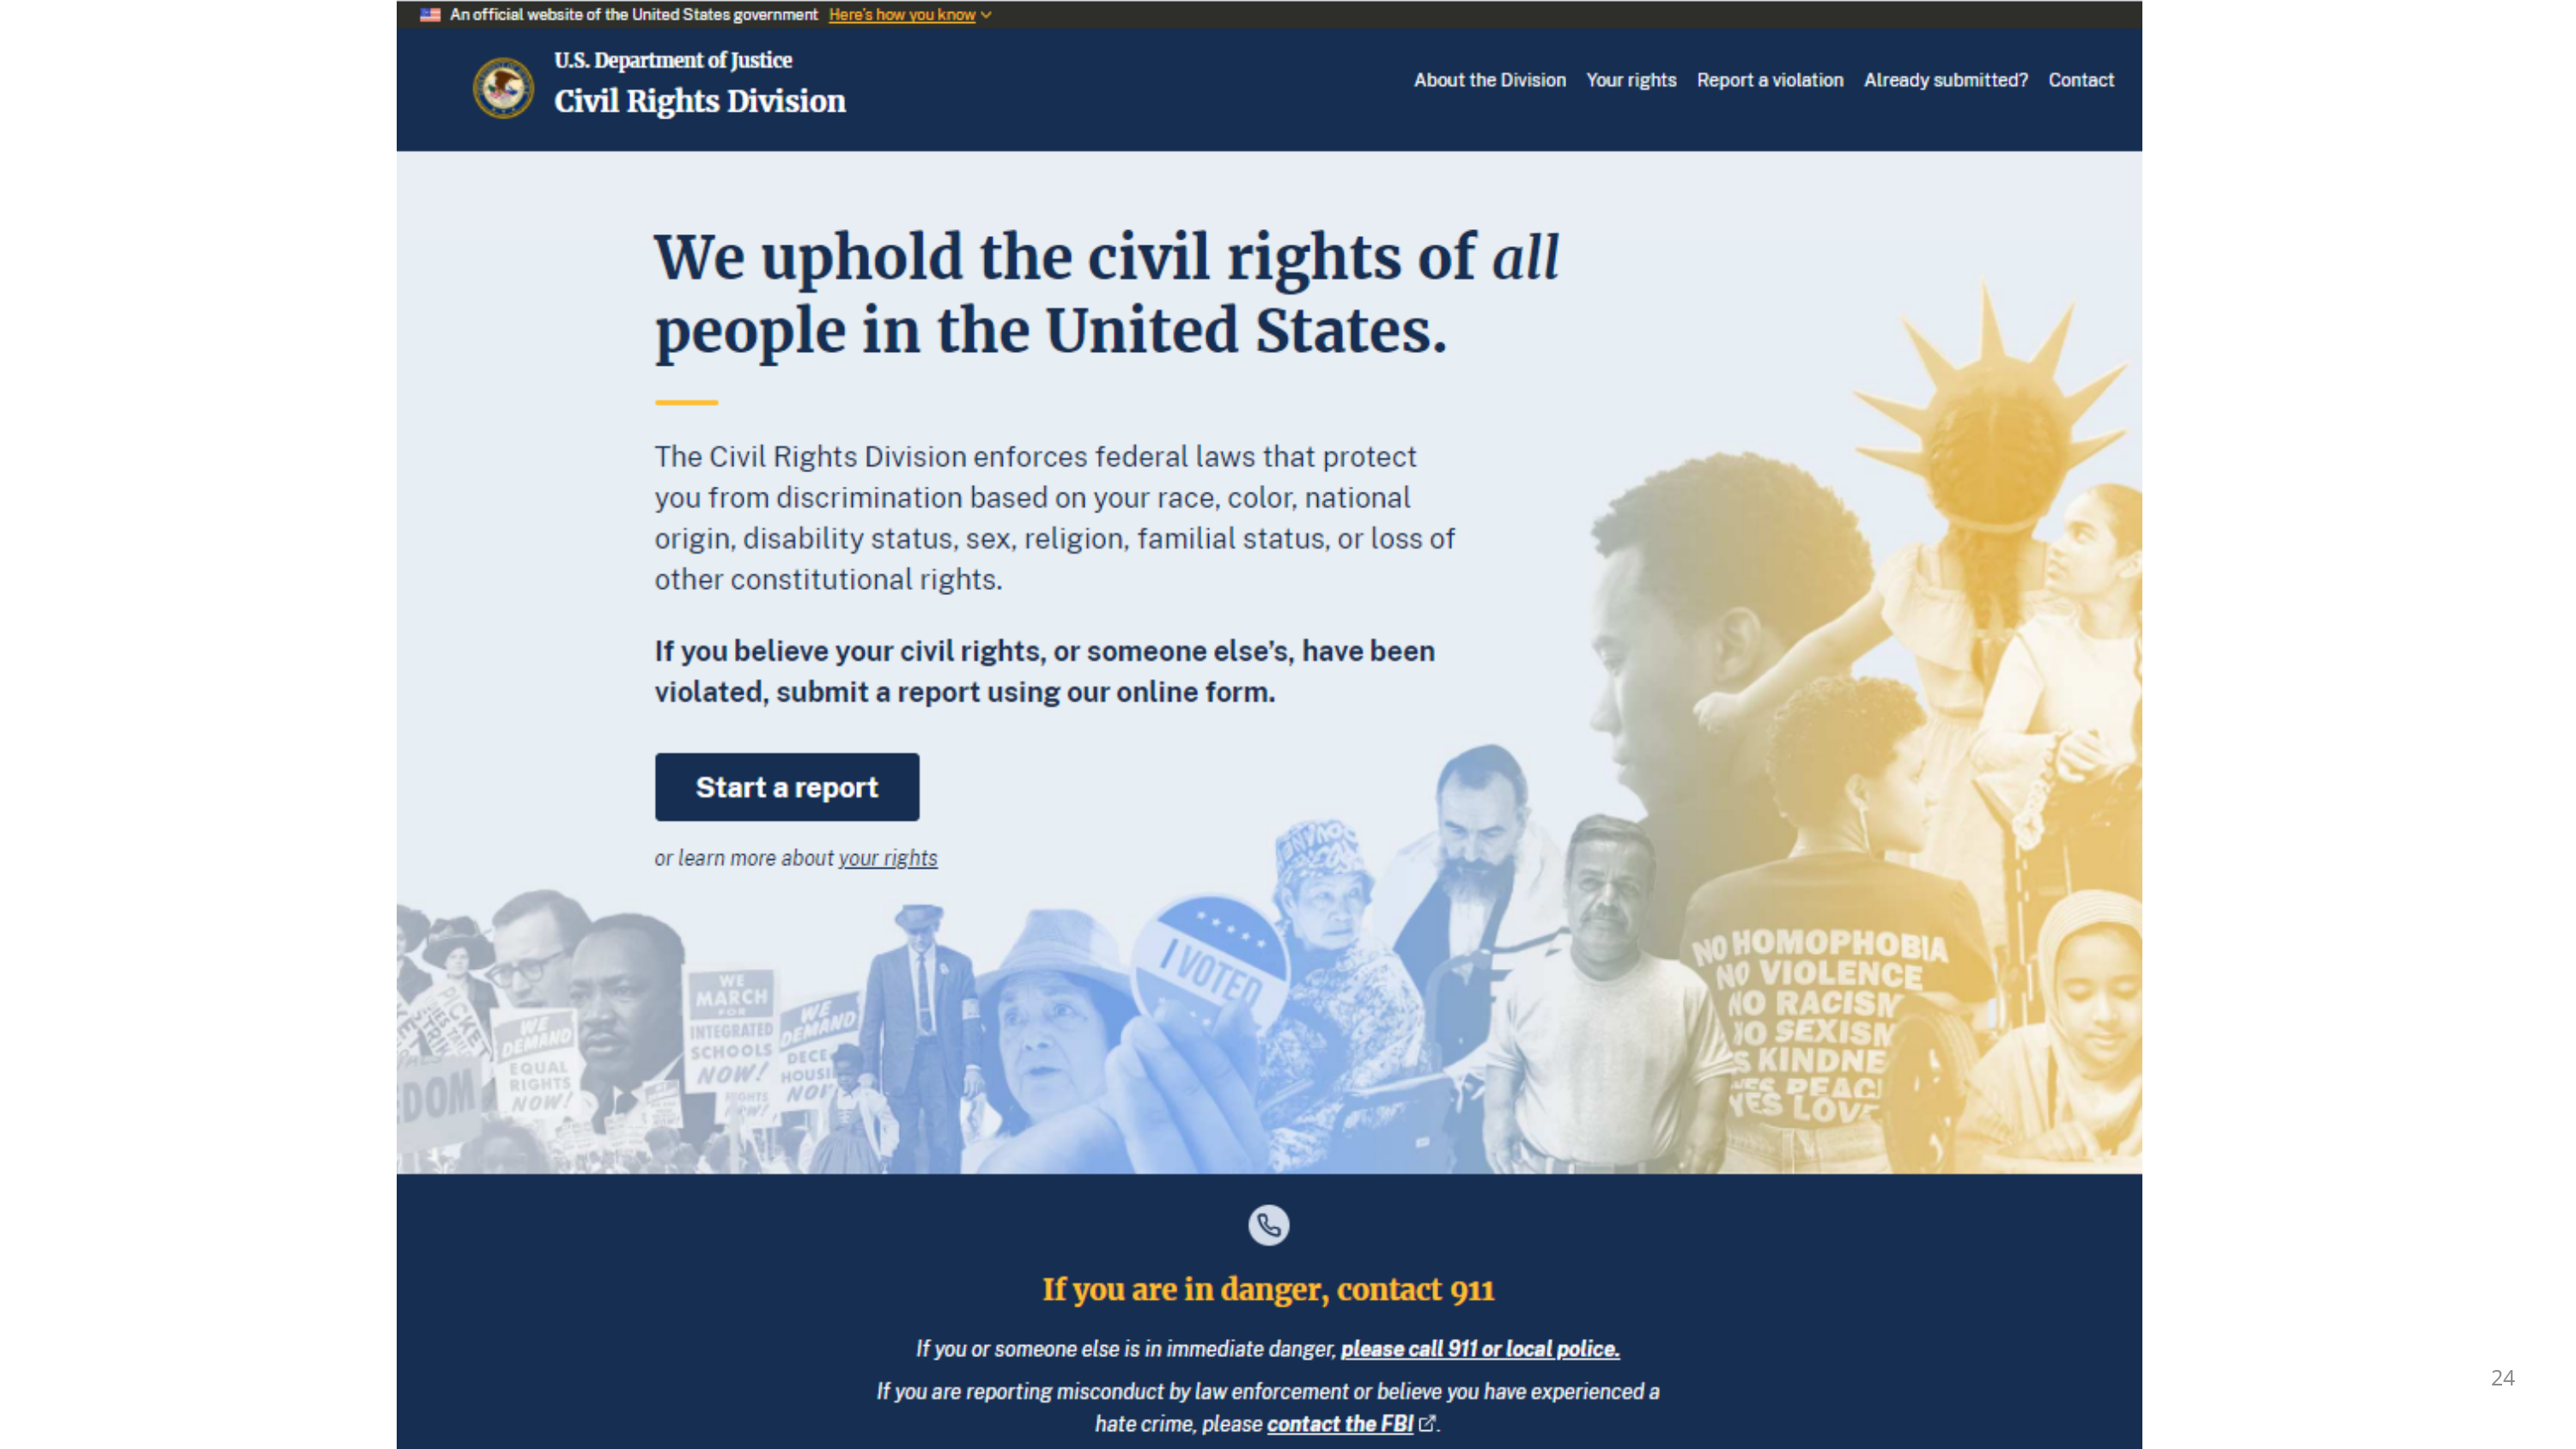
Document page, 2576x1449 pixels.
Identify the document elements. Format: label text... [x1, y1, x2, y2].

picture [397, 0, 2142, 1449]
slide_number 24 [2462, 1341, 2542, 1417]
